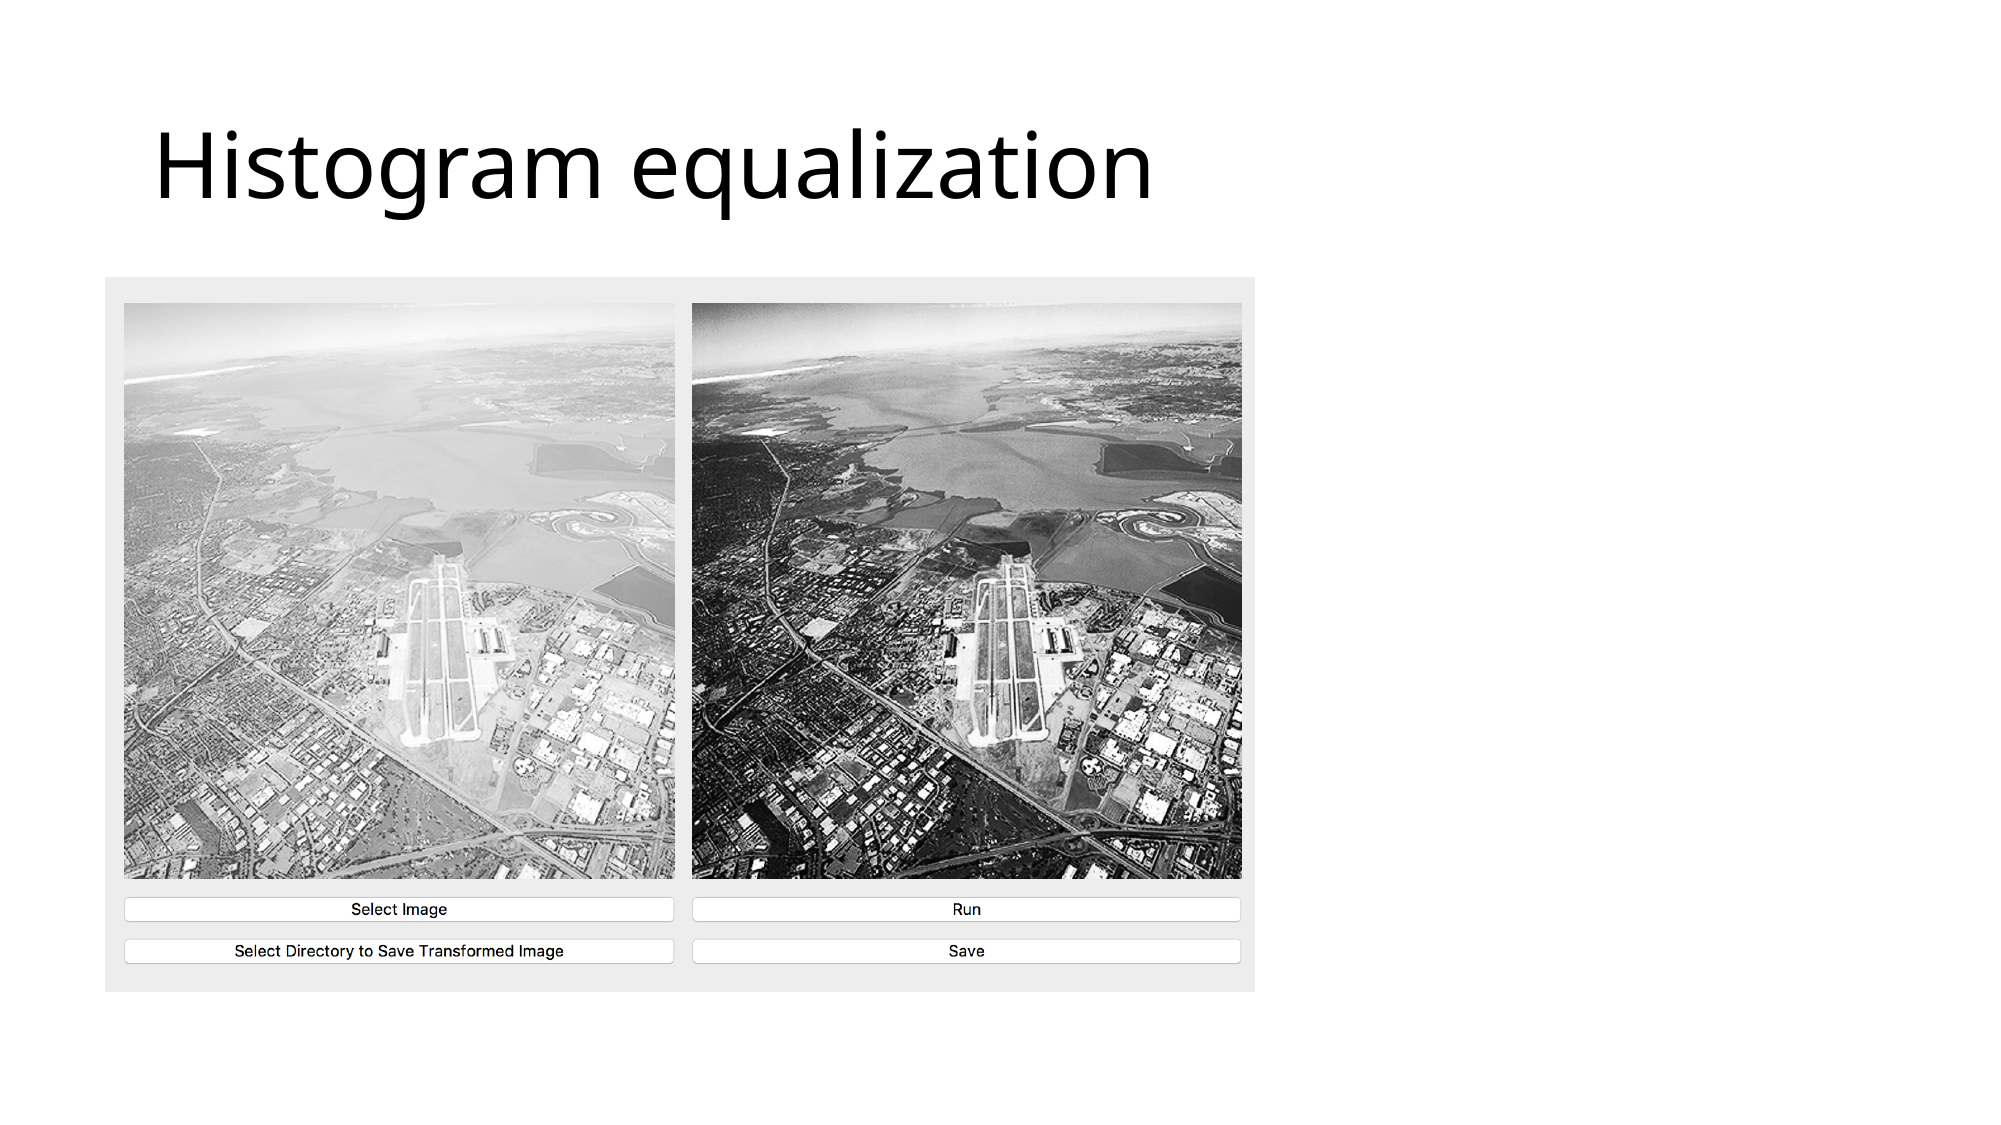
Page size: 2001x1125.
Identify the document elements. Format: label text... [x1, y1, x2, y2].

title Histogram equalization [137, 59, 1863, 278]
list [105, 277, 1255, 992]
